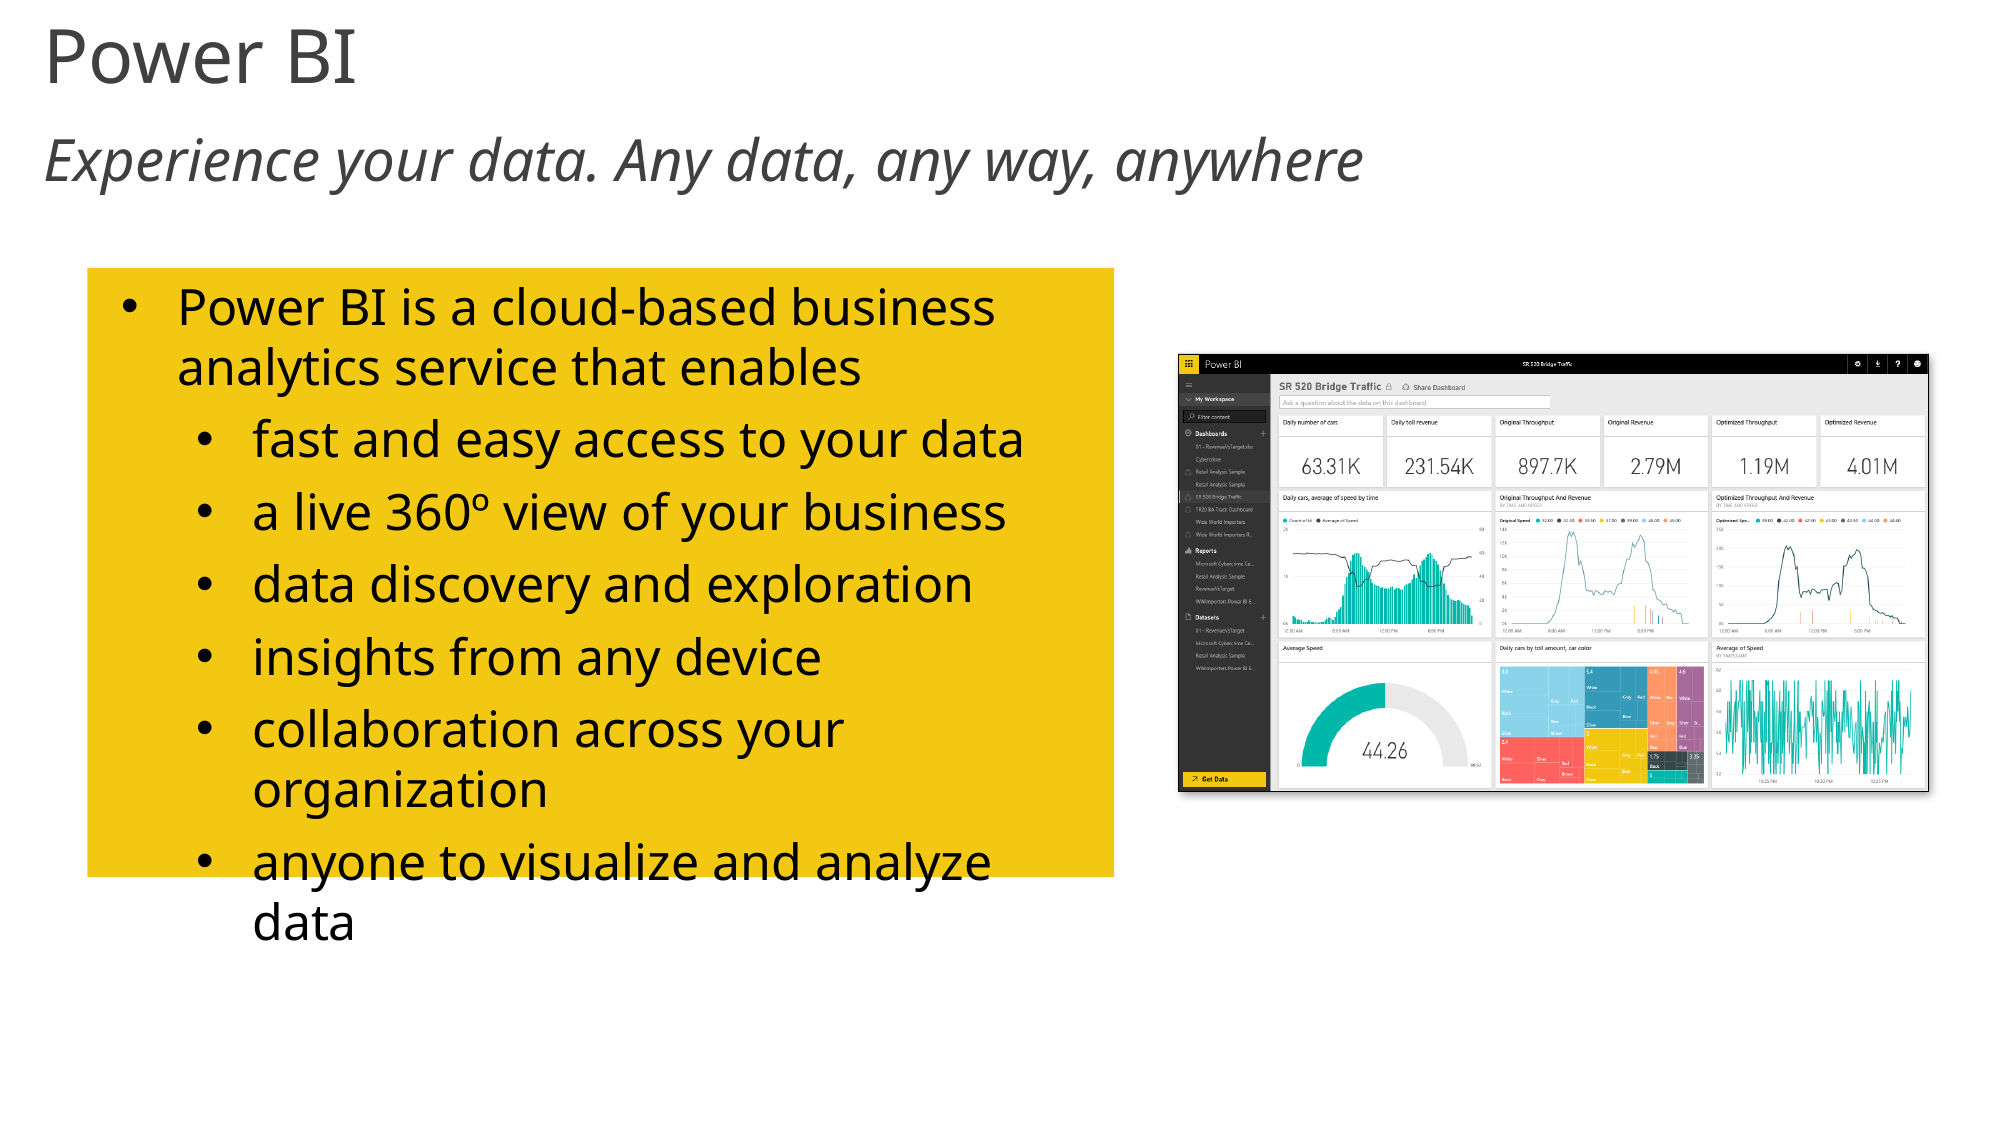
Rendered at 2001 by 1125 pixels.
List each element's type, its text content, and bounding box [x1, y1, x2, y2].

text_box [87, 267, 1115, 878]
text_box Power BI Experience your data. Any data, any way, anywhere [28, 0, 1979, 201]
picture [1177, 353, 1929, 792]
